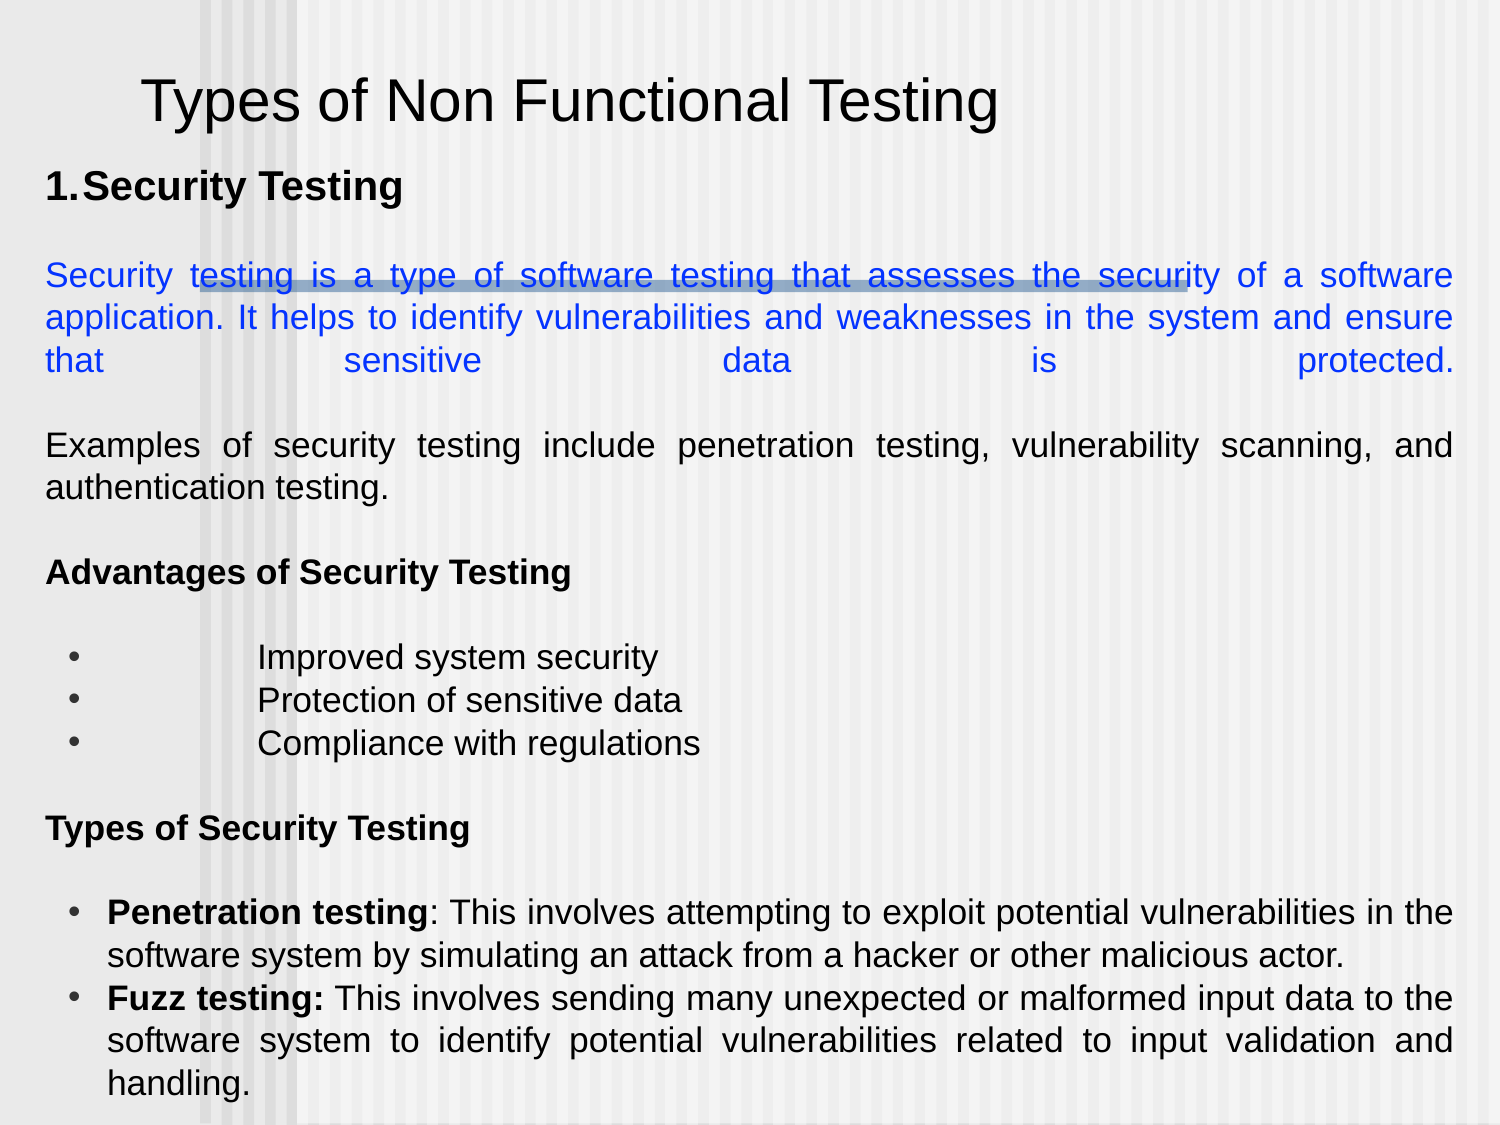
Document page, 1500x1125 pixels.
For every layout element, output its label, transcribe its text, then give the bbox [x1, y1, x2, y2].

text_box Types of Non Functional Testing [132, 53, 1009, 141]
text_box Security Testing Security testing is a type of software testing that assesses the security of a software application. It helps to identify vulnerabilities and weaknesses in the system and ensure that sensitive data is protected. Examples of security testing include penetration testing, vulnerability scanning, and authentication testing. Advantages of Security Testing Improved system security Protection of sensitive data Compliance with regulations Types of Security Testing Penetration testing: This involves attempting to exploit potential vulnerabilities in the software system by simulating an attack from a hacker or other malicious actor. Fuzz testing: This involves sending many unexpected or malformed input data to the software system to identify potential vulnerabilities related to input validation and handling. [37, 151, 1463, 1110]
